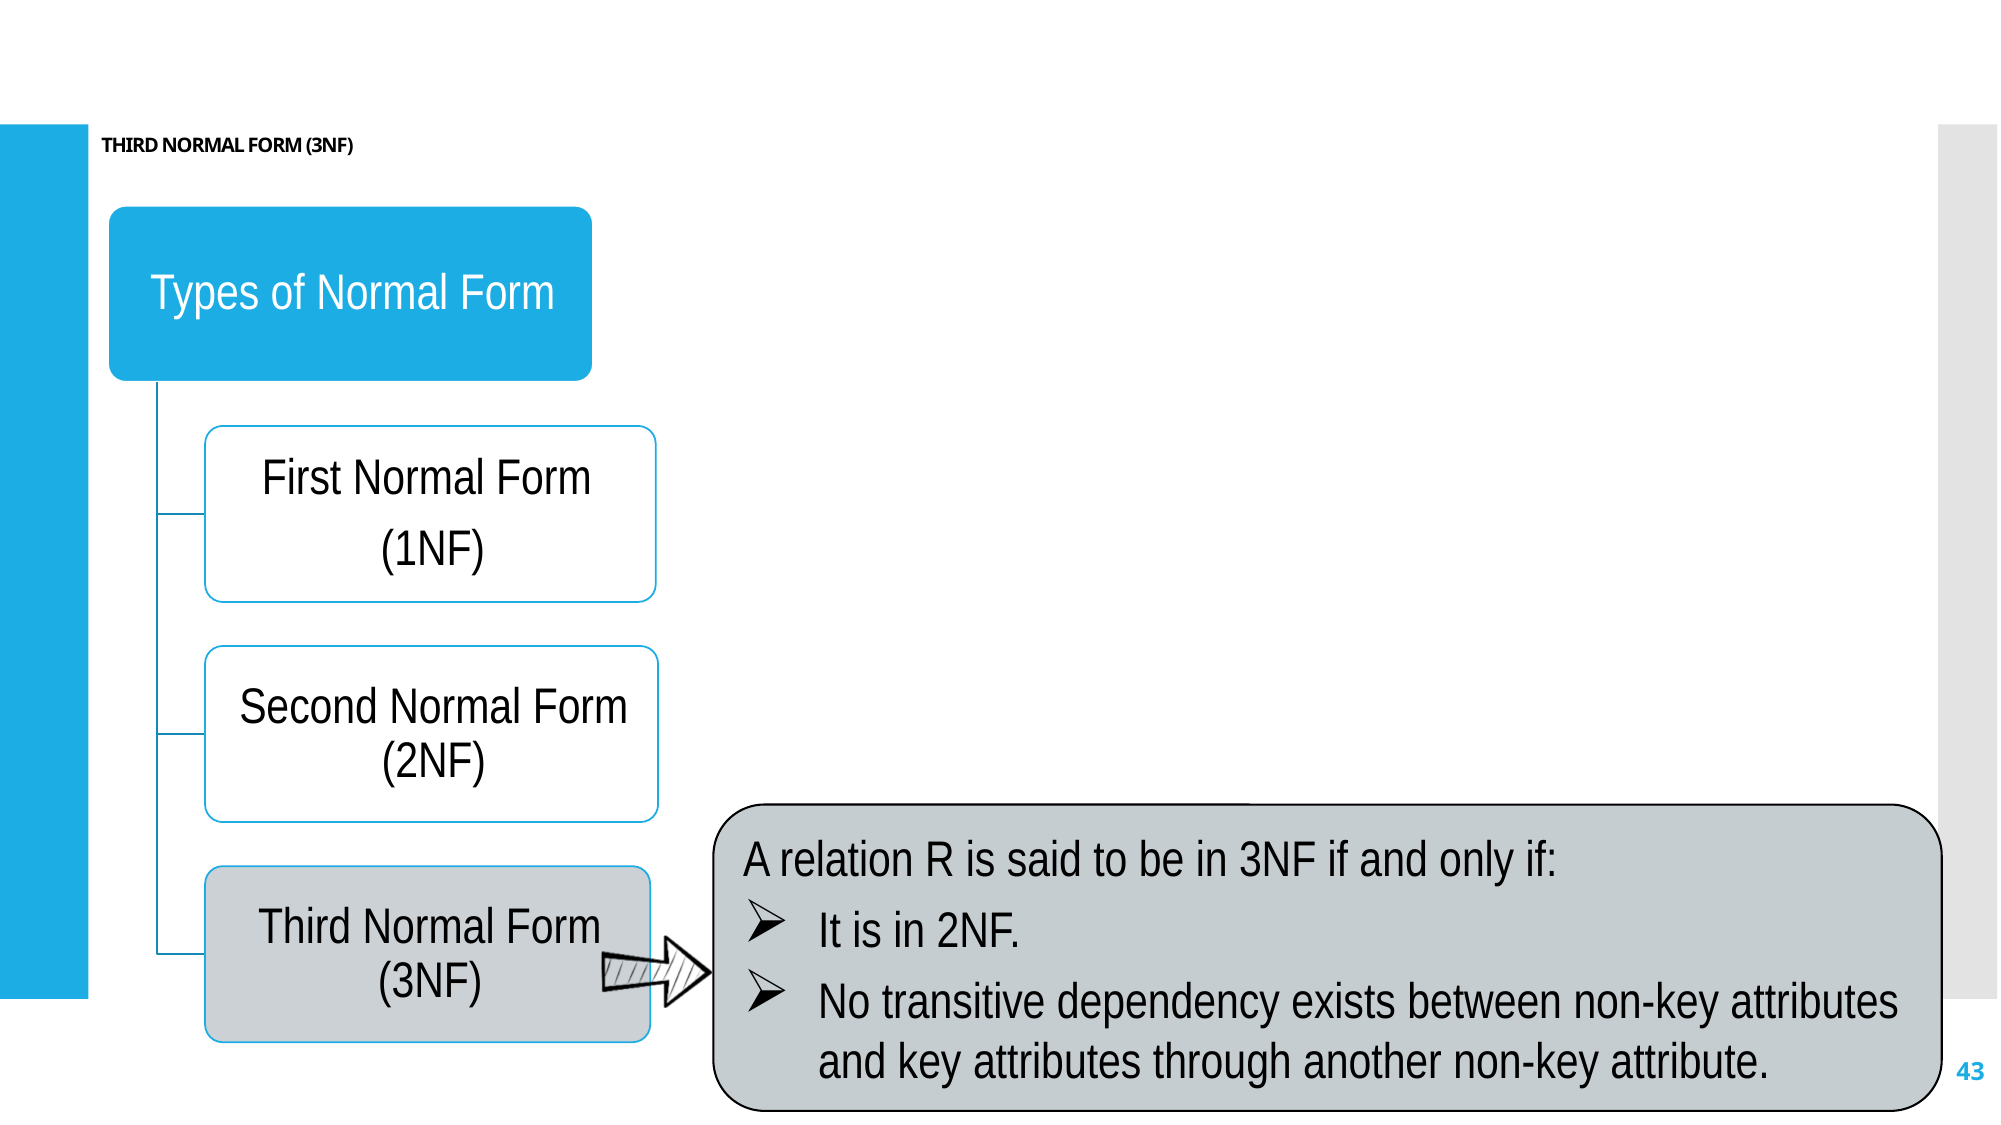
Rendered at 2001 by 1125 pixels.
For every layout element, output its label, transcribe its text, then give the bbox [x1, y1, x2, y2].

title THIRD NORMAL FORM (3NF) [86, 128, 1653, 189]
text_box A relation R is said to be in 3NF if and only if: It is in 2NF. No transitive dependency exists between non-key attributes and key attributes through another non-key attribute. [713, 804, 1942, 1111]
footer DBMS [493, 1044, 1443, 1103]
slide_number 43 [1748, 1042, 2000, 1103]
picture [601, 935, 712, 1008]
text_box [0, 205, 1064, 1043]
